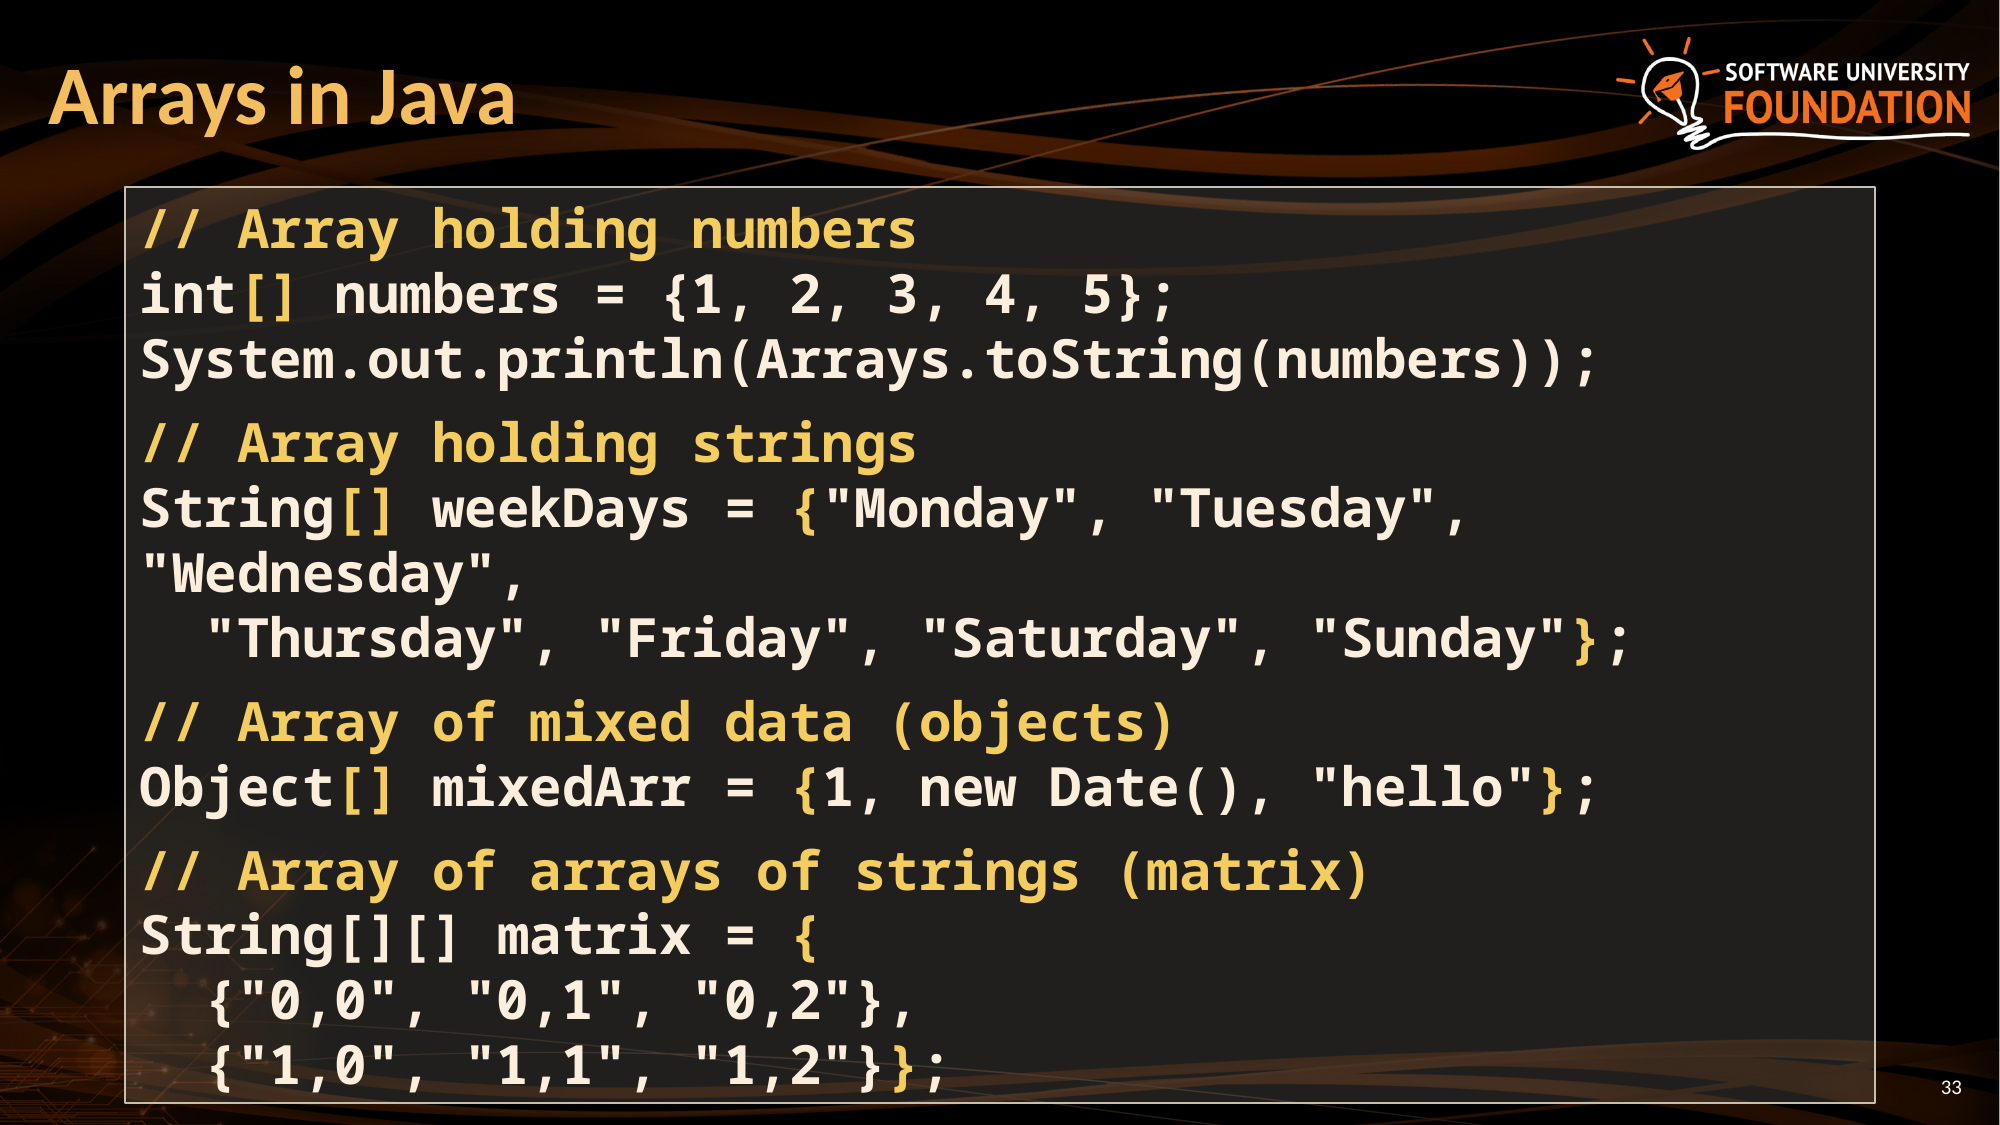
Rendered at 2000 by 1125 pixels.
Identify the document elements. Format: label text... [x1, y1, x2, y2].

slide_number 33 [1897, 1070, 1968, 1103]
text_box // Array holding numbers int[] numbers = {1, 2, 3, 4, 5}; System.out.println(Arrays.toString(numbers)); // Array holding strings String[] weekDays = {"Monday", "Tuesday", "Wednesday", "Thursday", "Friday", "Saturday", "Sunday"}; // Array of mixed data (objects) Object[] mixedArr = {1, new Date(), "hello"}; // Array of arrays of strings (matrix) String[][] matrix = { {"0,0", "0,1", "0,2"}, {"1,0", "1,1", "1,2"}}; [124, 187, 1875, 1103]
picture [0, 0, 2000, 1125]
title Arrays in Java [30, 6, 1602, 189]
